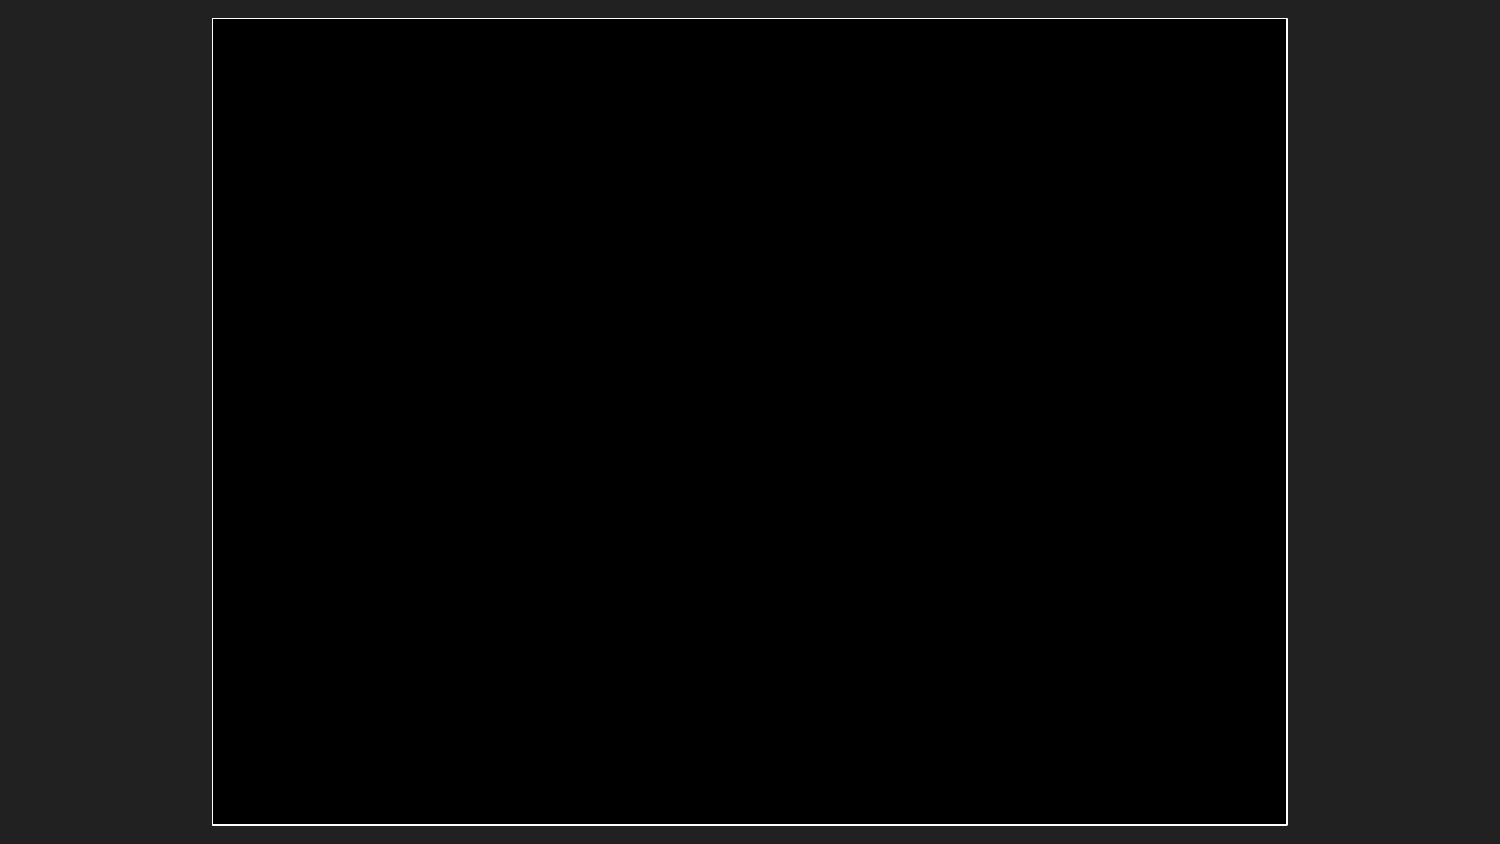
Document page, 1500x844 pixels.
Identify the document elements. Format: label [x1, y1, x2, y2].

picture [213, 19, 1287, 825]
